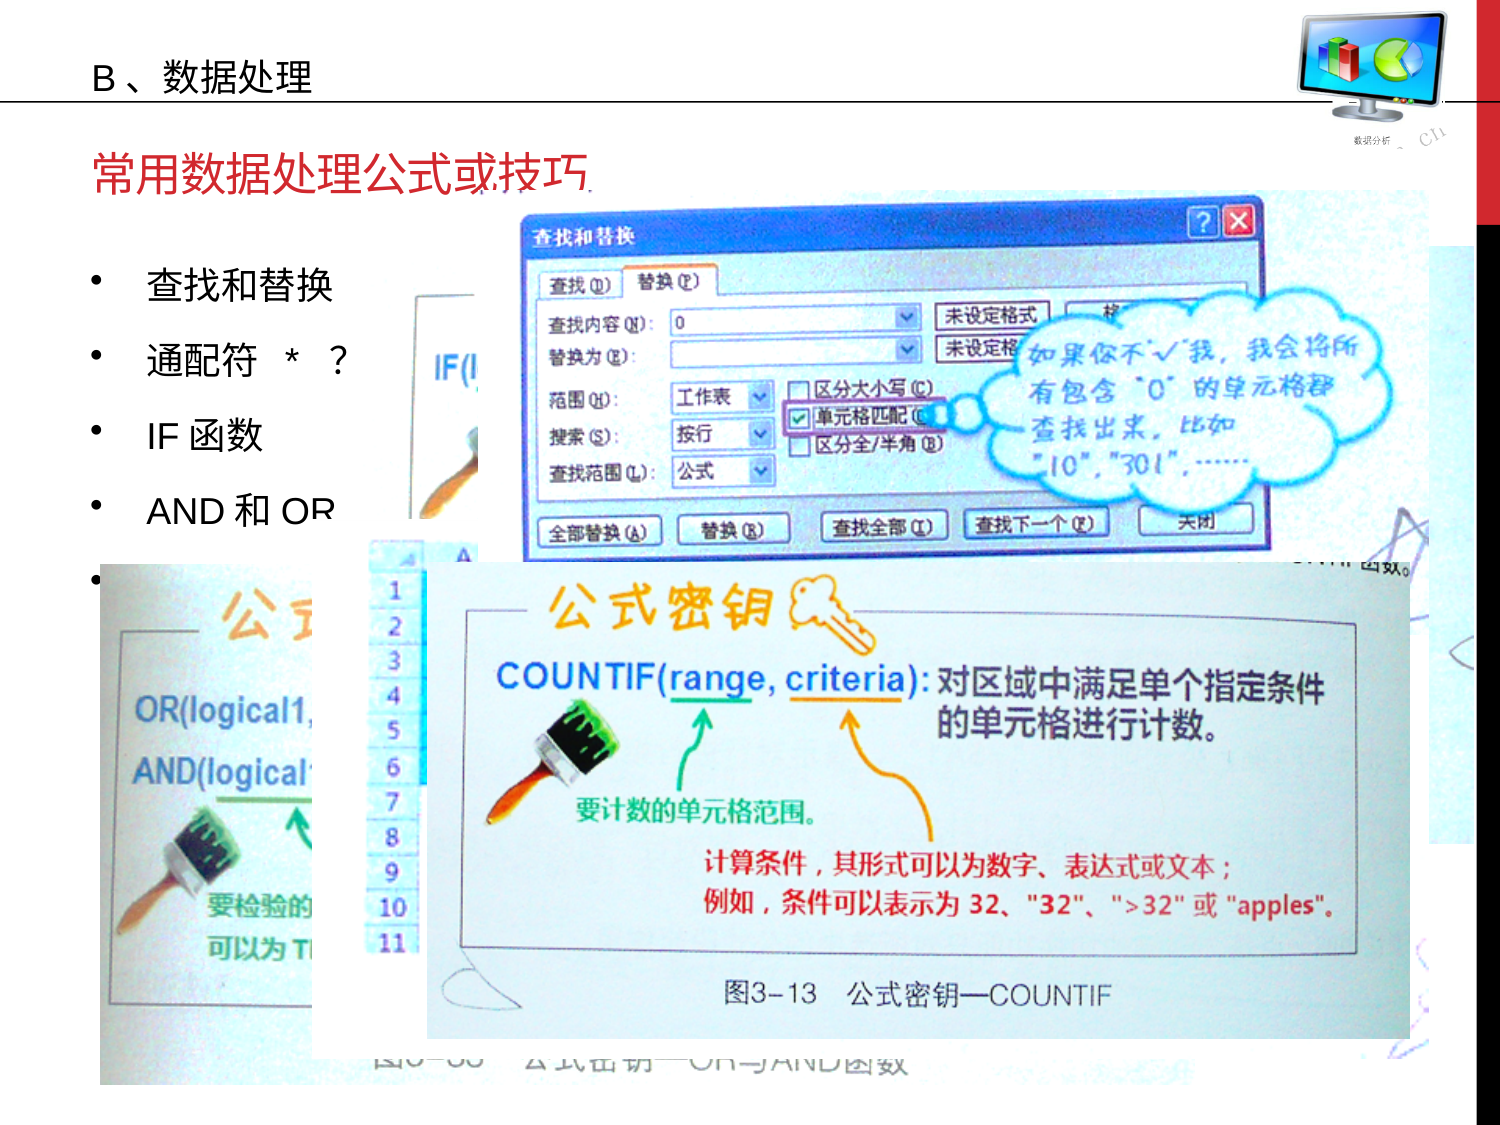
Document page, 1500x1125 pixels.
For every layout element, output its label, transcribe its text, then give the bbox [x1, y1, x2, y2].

picture [99, 189, 1475, 1086]
list 查找和替换 通配符 * ？ IF函数 AND和OR 数据统计 [75, 231, 476, 1059]
picture [1281, 5, 1473, 149]
title 常用数据处理公式或技巧 [75, 137, 1025, 209]
text_box B、数据处理 [76, 19, 550, 106]
